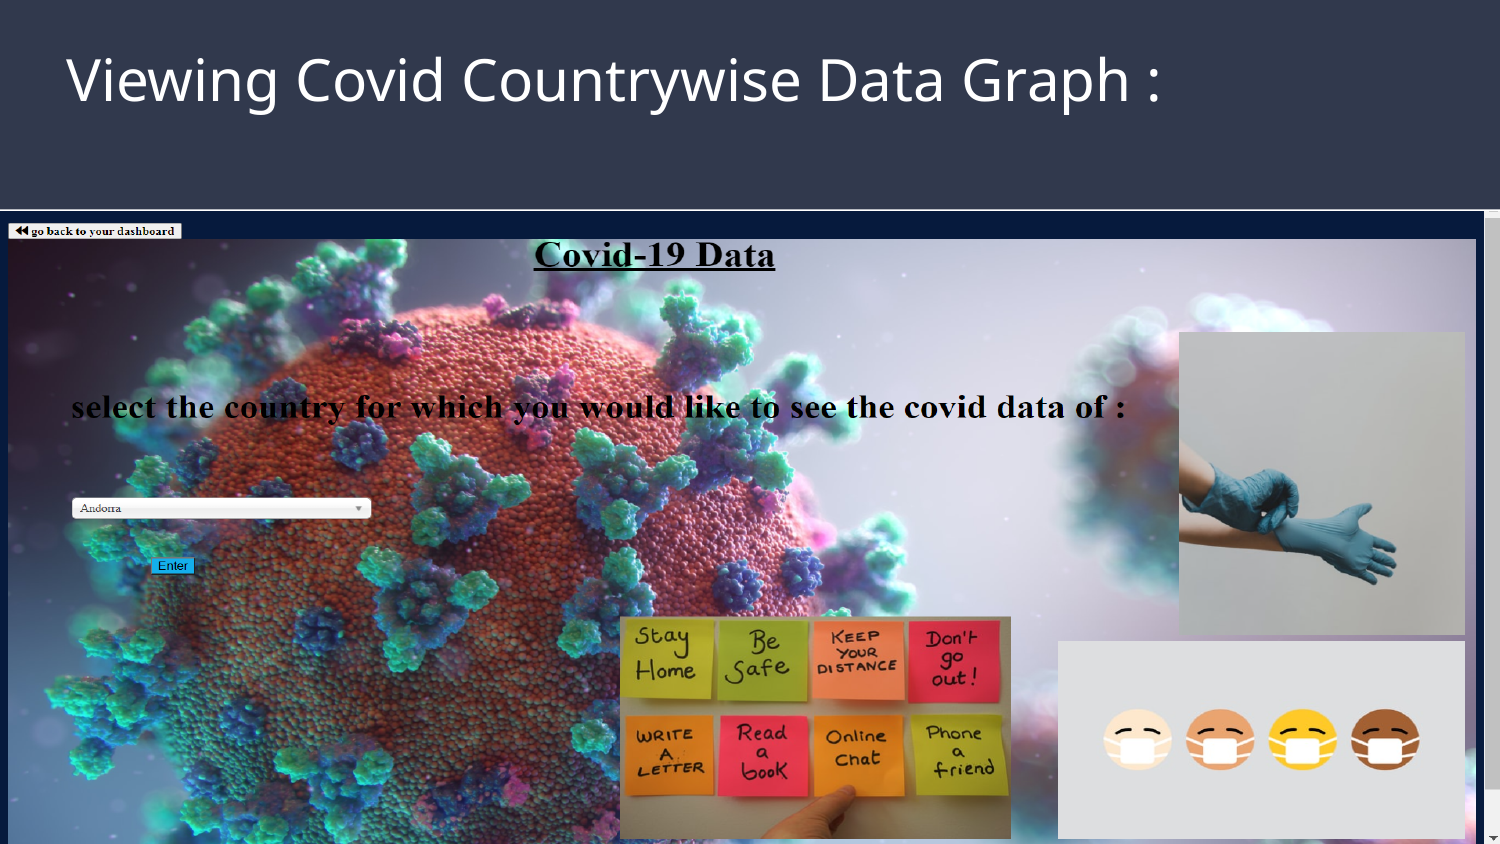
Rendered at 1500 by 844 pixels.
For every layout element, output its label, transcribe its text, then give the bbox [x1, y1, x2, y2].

picture [0, 211, 1500, 844]
title Viewing Covid Countrywise Data Graph : [51, 28, 1449, 131]
